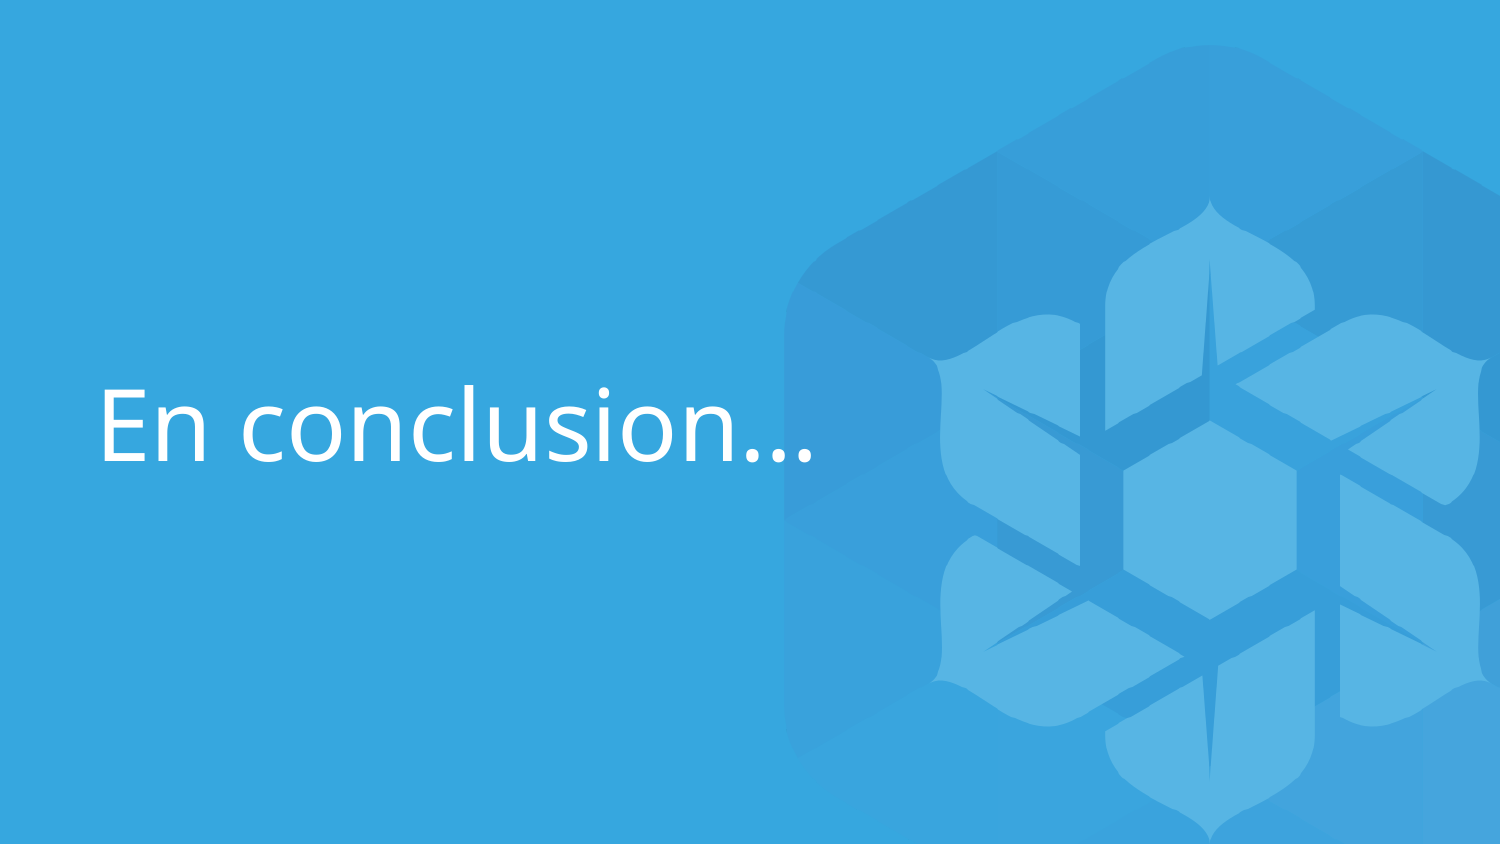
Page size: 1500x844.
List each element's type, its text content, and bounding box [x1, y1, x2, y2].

title En conclusion… [80, 86, 1125, 758]
